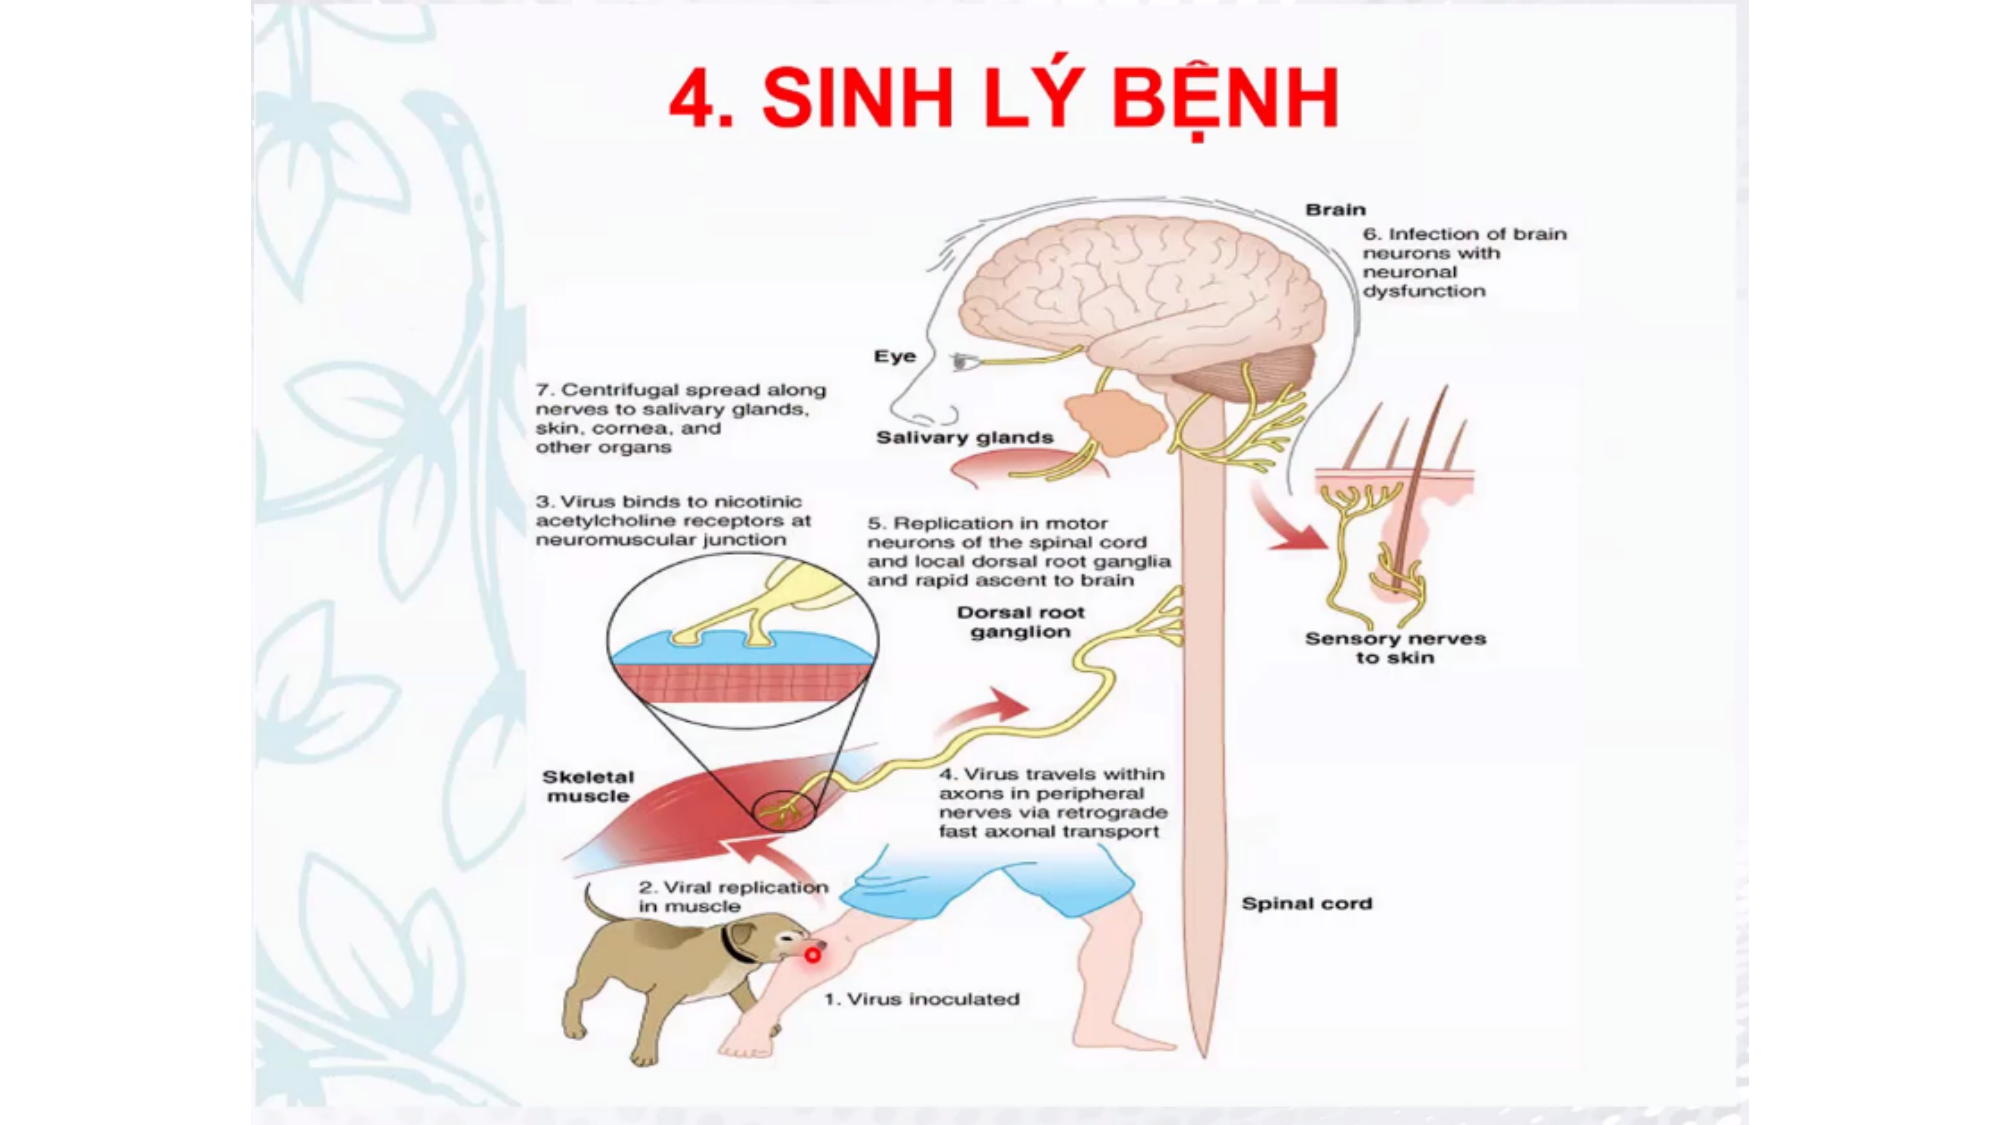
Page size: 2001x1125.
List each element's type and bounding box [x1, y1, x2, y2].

picture [251, 0, 1749, 1125]
